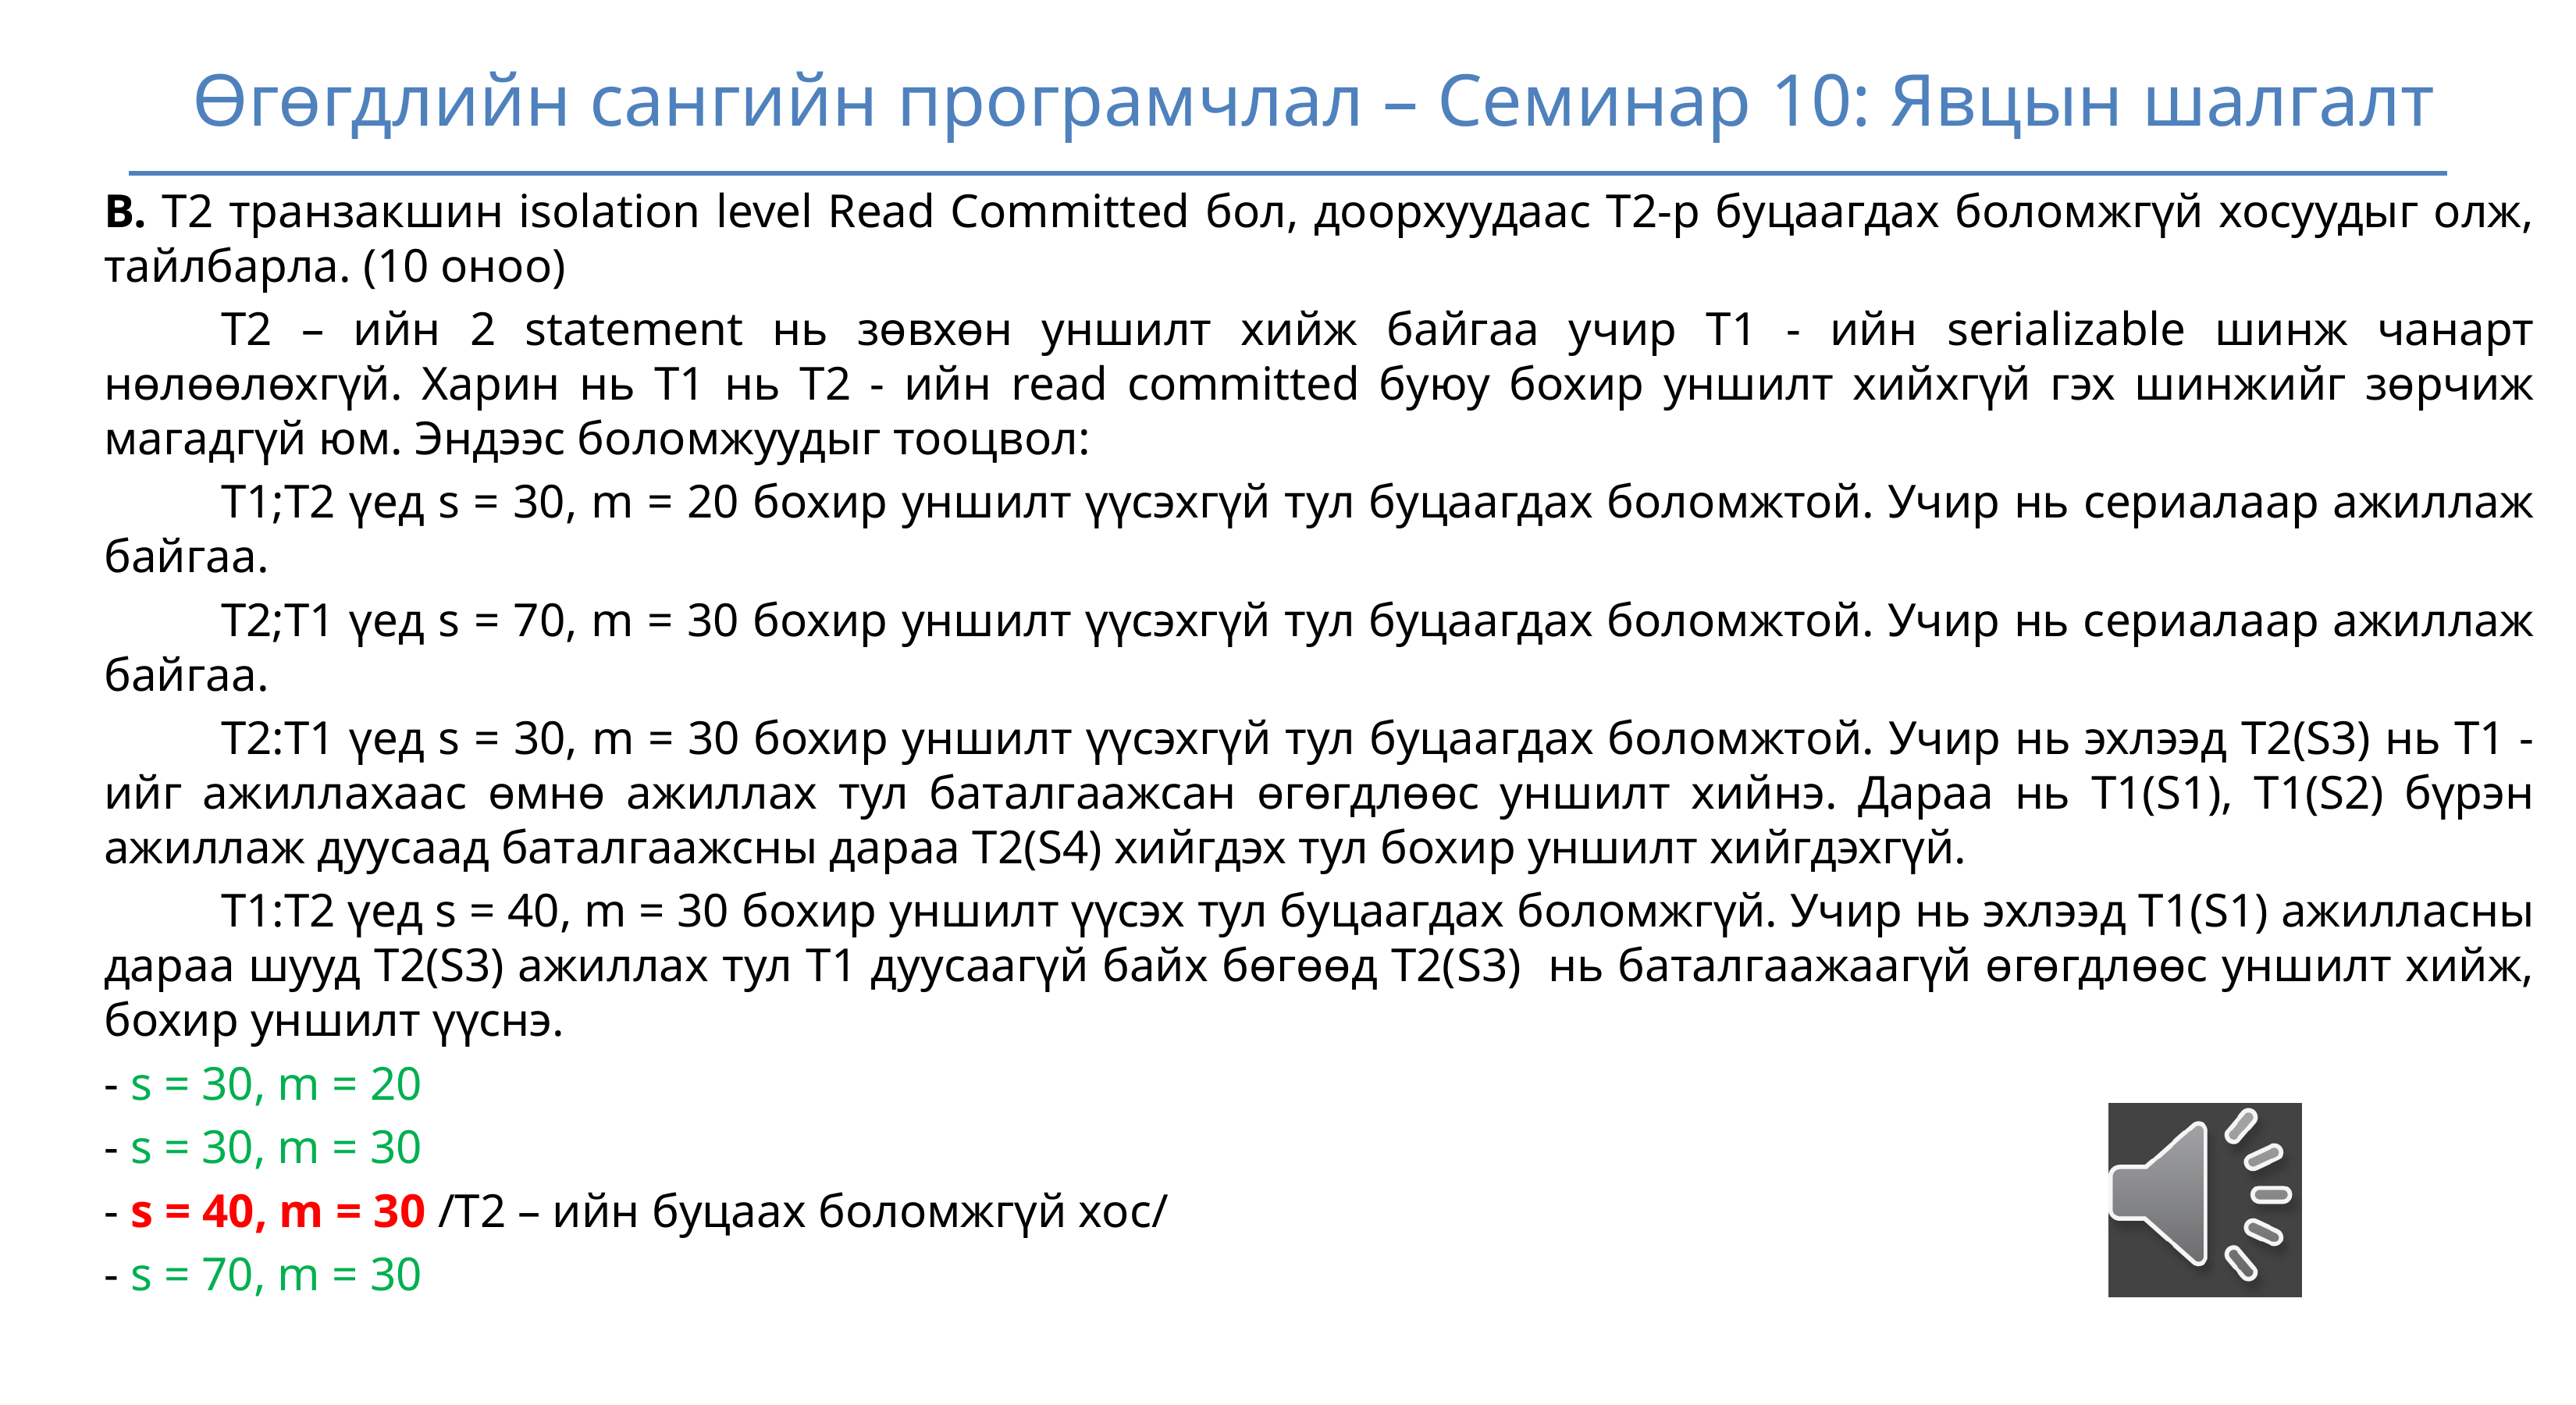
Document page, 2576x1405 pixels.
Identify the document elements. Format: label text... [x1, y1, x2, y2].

text_box B. T2 транзакшин isolation level Read Committed бол, доорхуудаас Т2-р буцаагдах боломжгүй хосуудыг олж, тайлбарла. (10 оноо) Т2 – ийн 2 statement нь зөвхөн уншилт хийж байгаа учир Т1 - ийн serializable шинж чанарт нөлөөлөхгүй. Харин нь Т1 нь Т2 - ийн read committed буюу бохир уншилт хийхгүй гэх шинжийг зөрчиж магадгүй юм. Эндээс боломжуудыг тооцвол: Т1;T2 үед s = 30, m = 20 бохир уншилт үүсэхгүй тул буцаагдах боломжтой. Учир нь сериалаар ажиллаж байгаа. T2;T1 үед s = 70, m = 30 бохир уншилт үүсэхгүй тул буцаагдах боломжтой. Учир нь сериалаар ажиллаж байгаа. Т2:Т1 үед s = 30, m = 30 бохир уншилт үүсэхгүй тул буцаагдах боломжтой. Учир нь эхлээд T2(S3) нь Т1 - ийг ажиллахаас өмнө ажиллах тул баталгаажсан өгөгдлөөс уншилт хийнэ. Дараа нь Т1(S1), Т1(S2) бүрэн ажиллаж дуусаад баталгаажсны дараа Т2(S4) хийгдэх тул бохир уншилт хийгдэхгүй. Т1:Т2 үед s = 40, m = 30 бохир уншилт үүсэх тул буцаагдах боломжгүй. Учир нь эхлээд Т1(S1) ажилласны дараа шууд Т2(S3) ажиллах тул Т1 дуусаагүй байх бөгөөд Т2(S3) нь баталгаажаагүй өгөгдлөөс уншилт хийж, бохир уншилт үүснэ. - s = 30, m = 20 - s = 30, m = 30 - s = 40, m = 30 /Т2 – ийн буцаах боломжгүй хос/ - s = 70, m = 30 [29, 176, 2547, 1366]
picture [2107, 1102, 2304, 1298]
